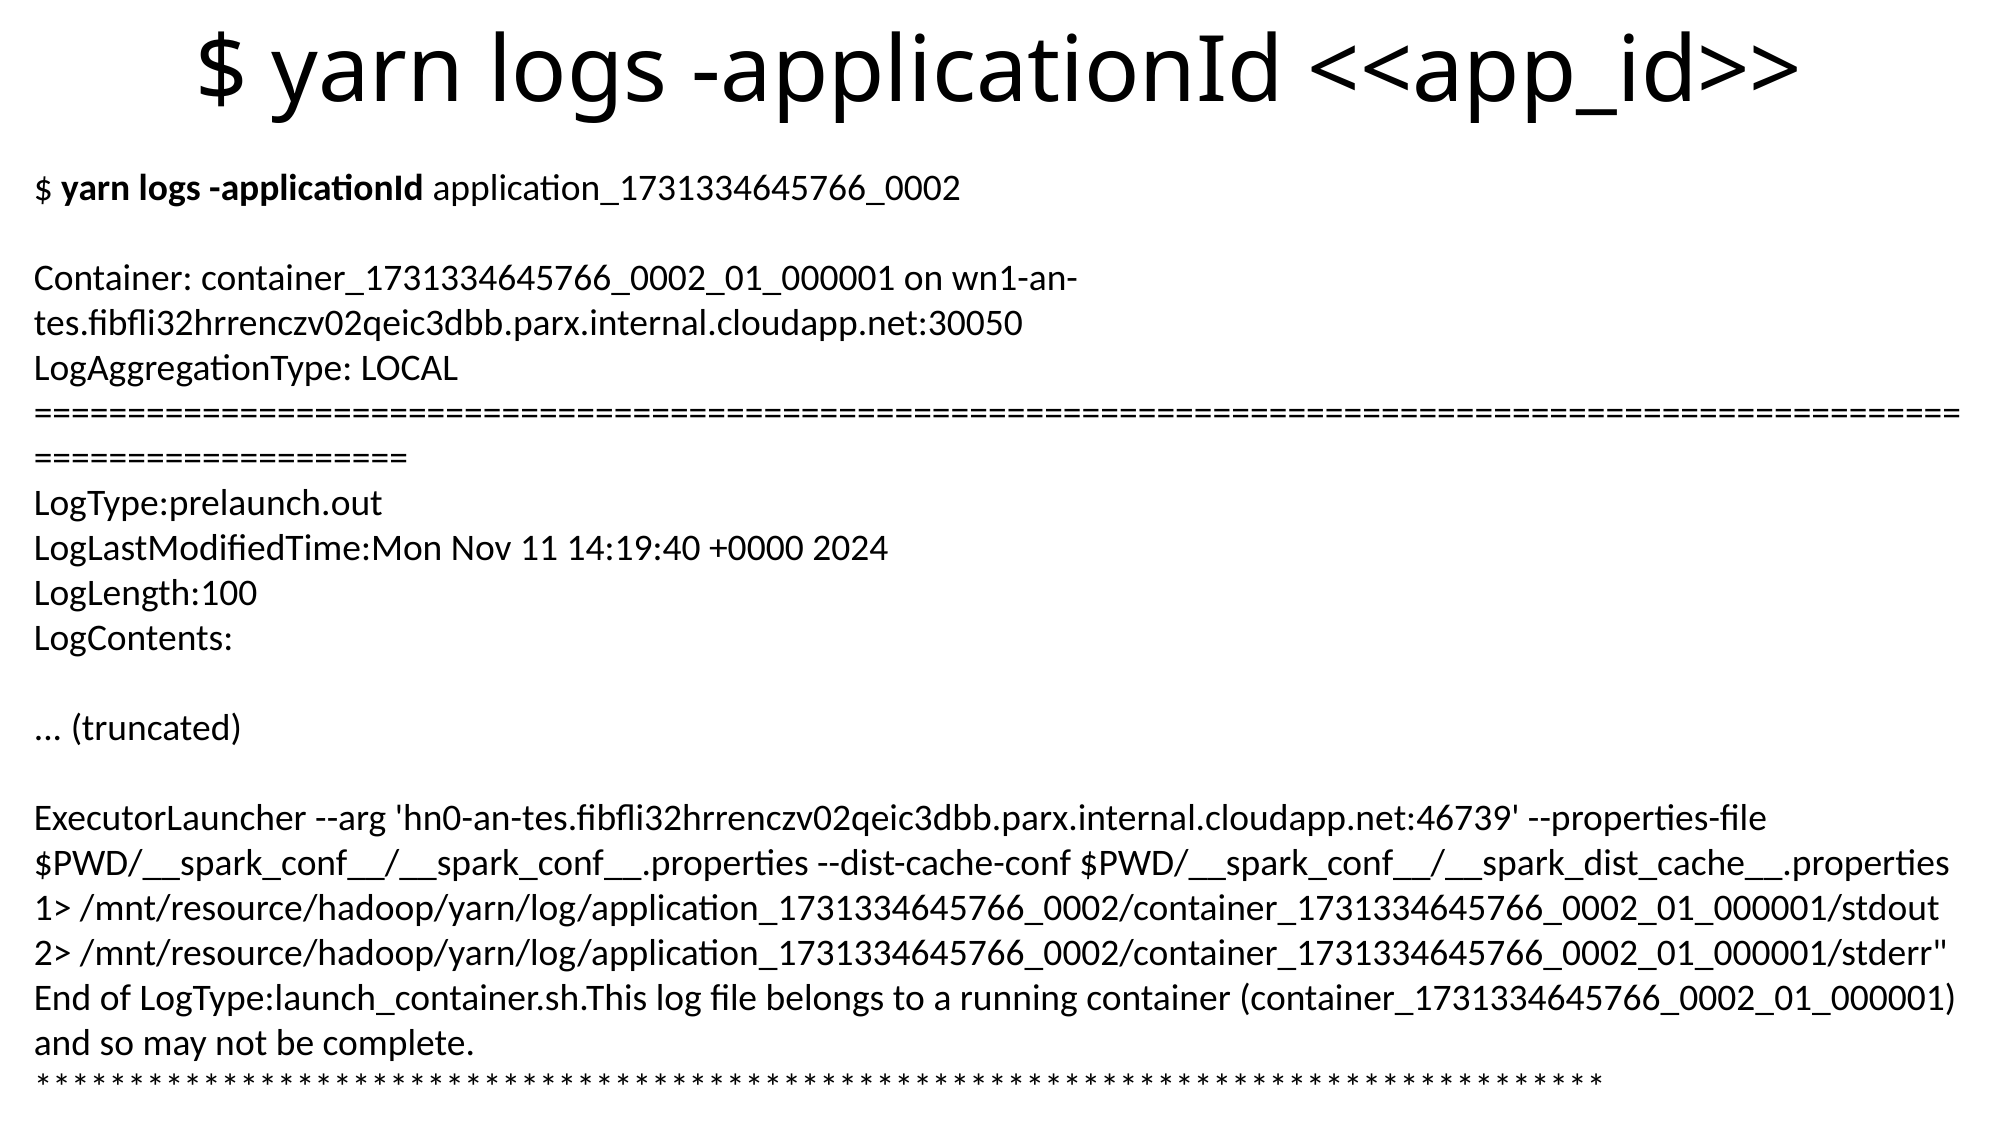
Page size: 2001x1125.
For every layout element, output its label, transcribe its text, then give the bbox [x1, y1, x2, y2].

text_box $ yarn logs -applicationId application_1731334645766_0002 Container: container_1731334645766_0002_01_000001 on wn1-an-tes.fibfli32hrrenczv02qeic3dbb.parx.internal.cloudapp.net:30050 LogAggregationType: LOCAL =========================================================================================================================== LogType:prelaunch.out LogLastModifiedTime:Mon Nov 11 14:19:40 +0000 2024 LogLength:100 LogContents: ... (truncated) ExecutorLauncher --arg 'hn0-an-tes.fibfli32hrrenczv02qeic3dbb.parx.internal.cloudapp.net:46739' --properties-file $PWD/__spark_conf__/__spark_conf__.properties --dist-cache-conf $PWD/__spark_conf__/__spark_dist_cache__.properties 1> /mnt/resource/hadoop/yarn/log/application_1731334645766_0002/container_1731334645766_0002_01_000001/stdout 2> /mnt/resource/hadoop/yarn/log/application_1731334645766_0002/container_1731334645766_0002_01_000001/stderr" End of LogType:launch_container.sh.This log file belongs to a running container (container_1731334645766_0002_01_000001) and so may not be complete. ************************************************************************************ [19, 155, 1981, 1116]
title $ yarn logs -applicationId <<app_id>> [137, 0, 1863, 143]
